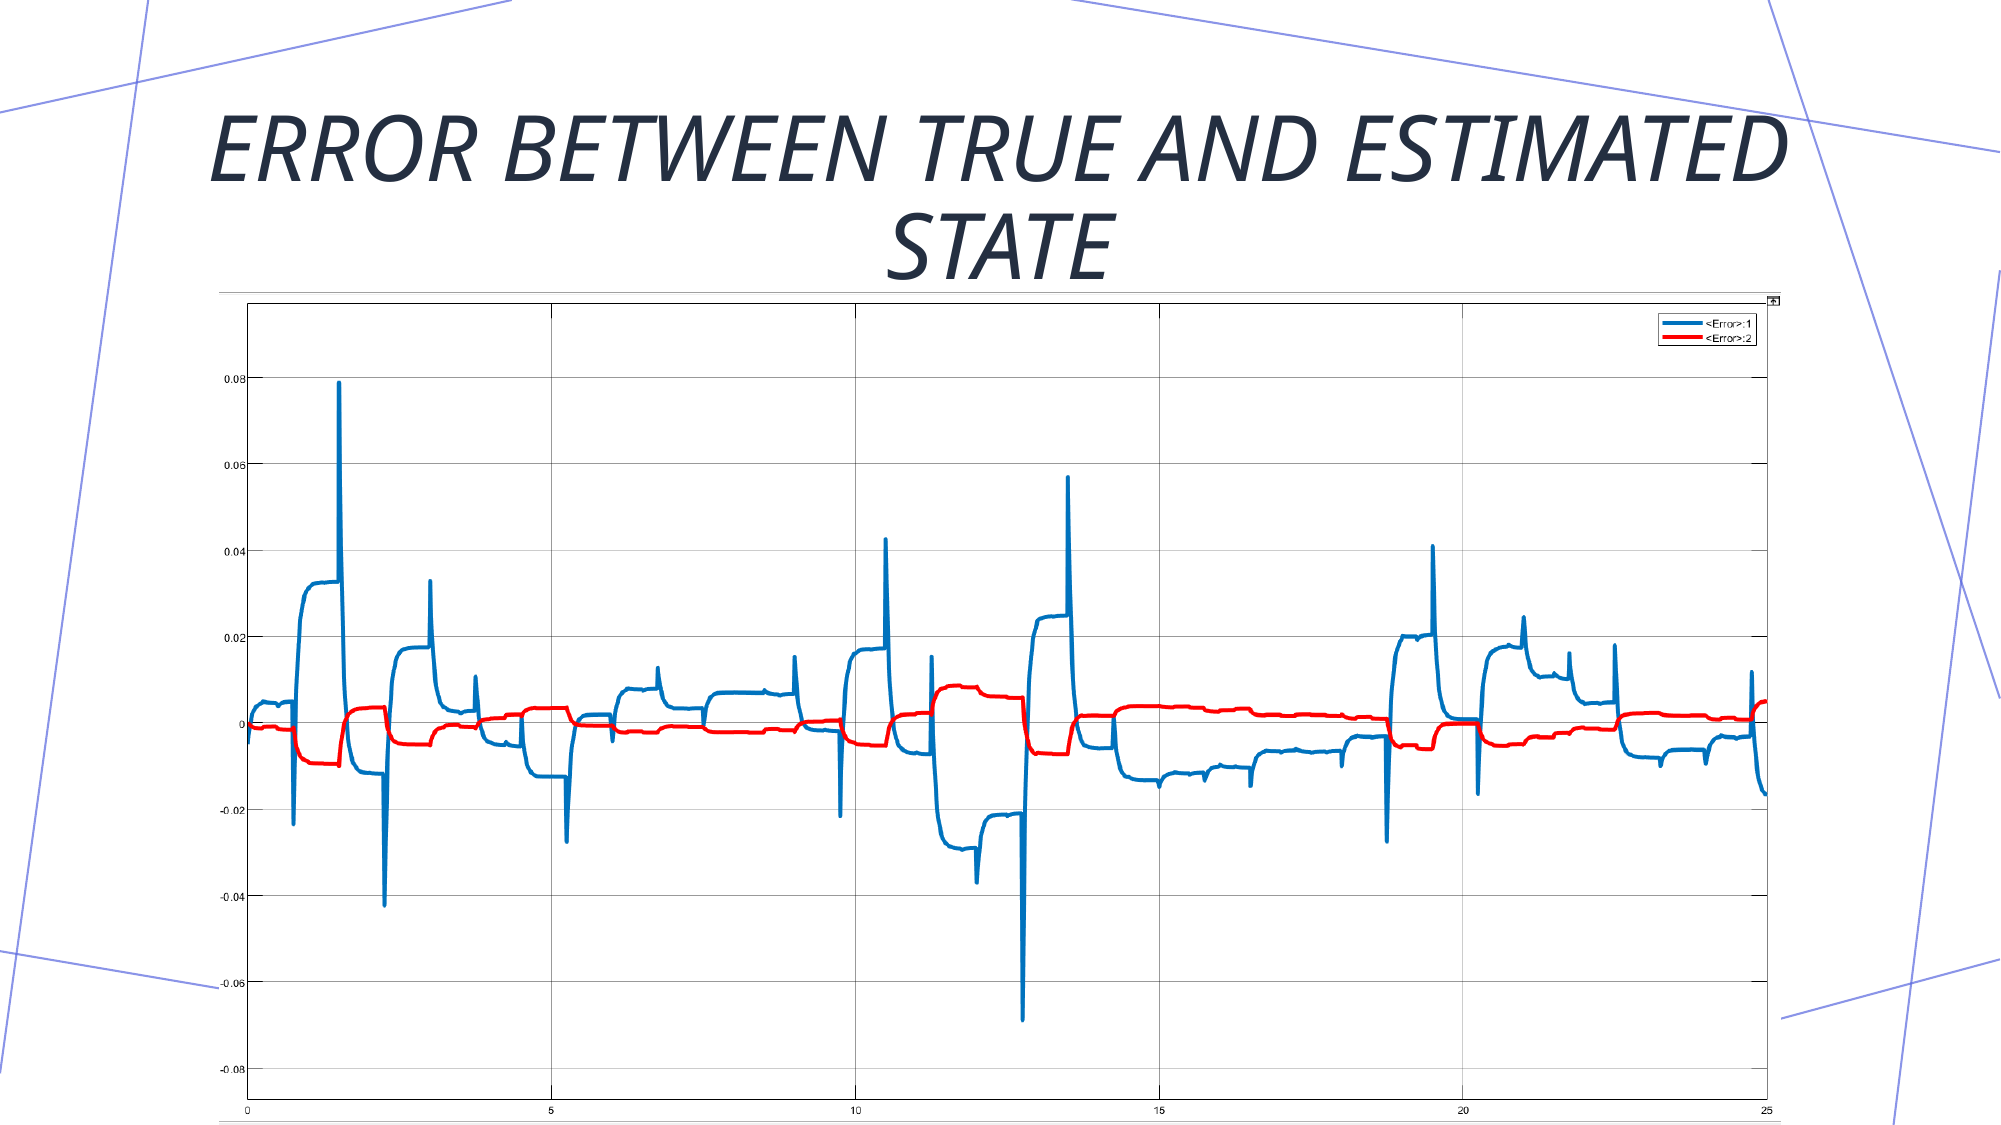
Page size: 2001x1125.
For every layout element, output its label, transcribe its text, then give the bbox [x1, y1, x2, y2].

picture [219, 292, 1781, 1125]
title Error between true and estimated state [187, 87, 1813, 315]
